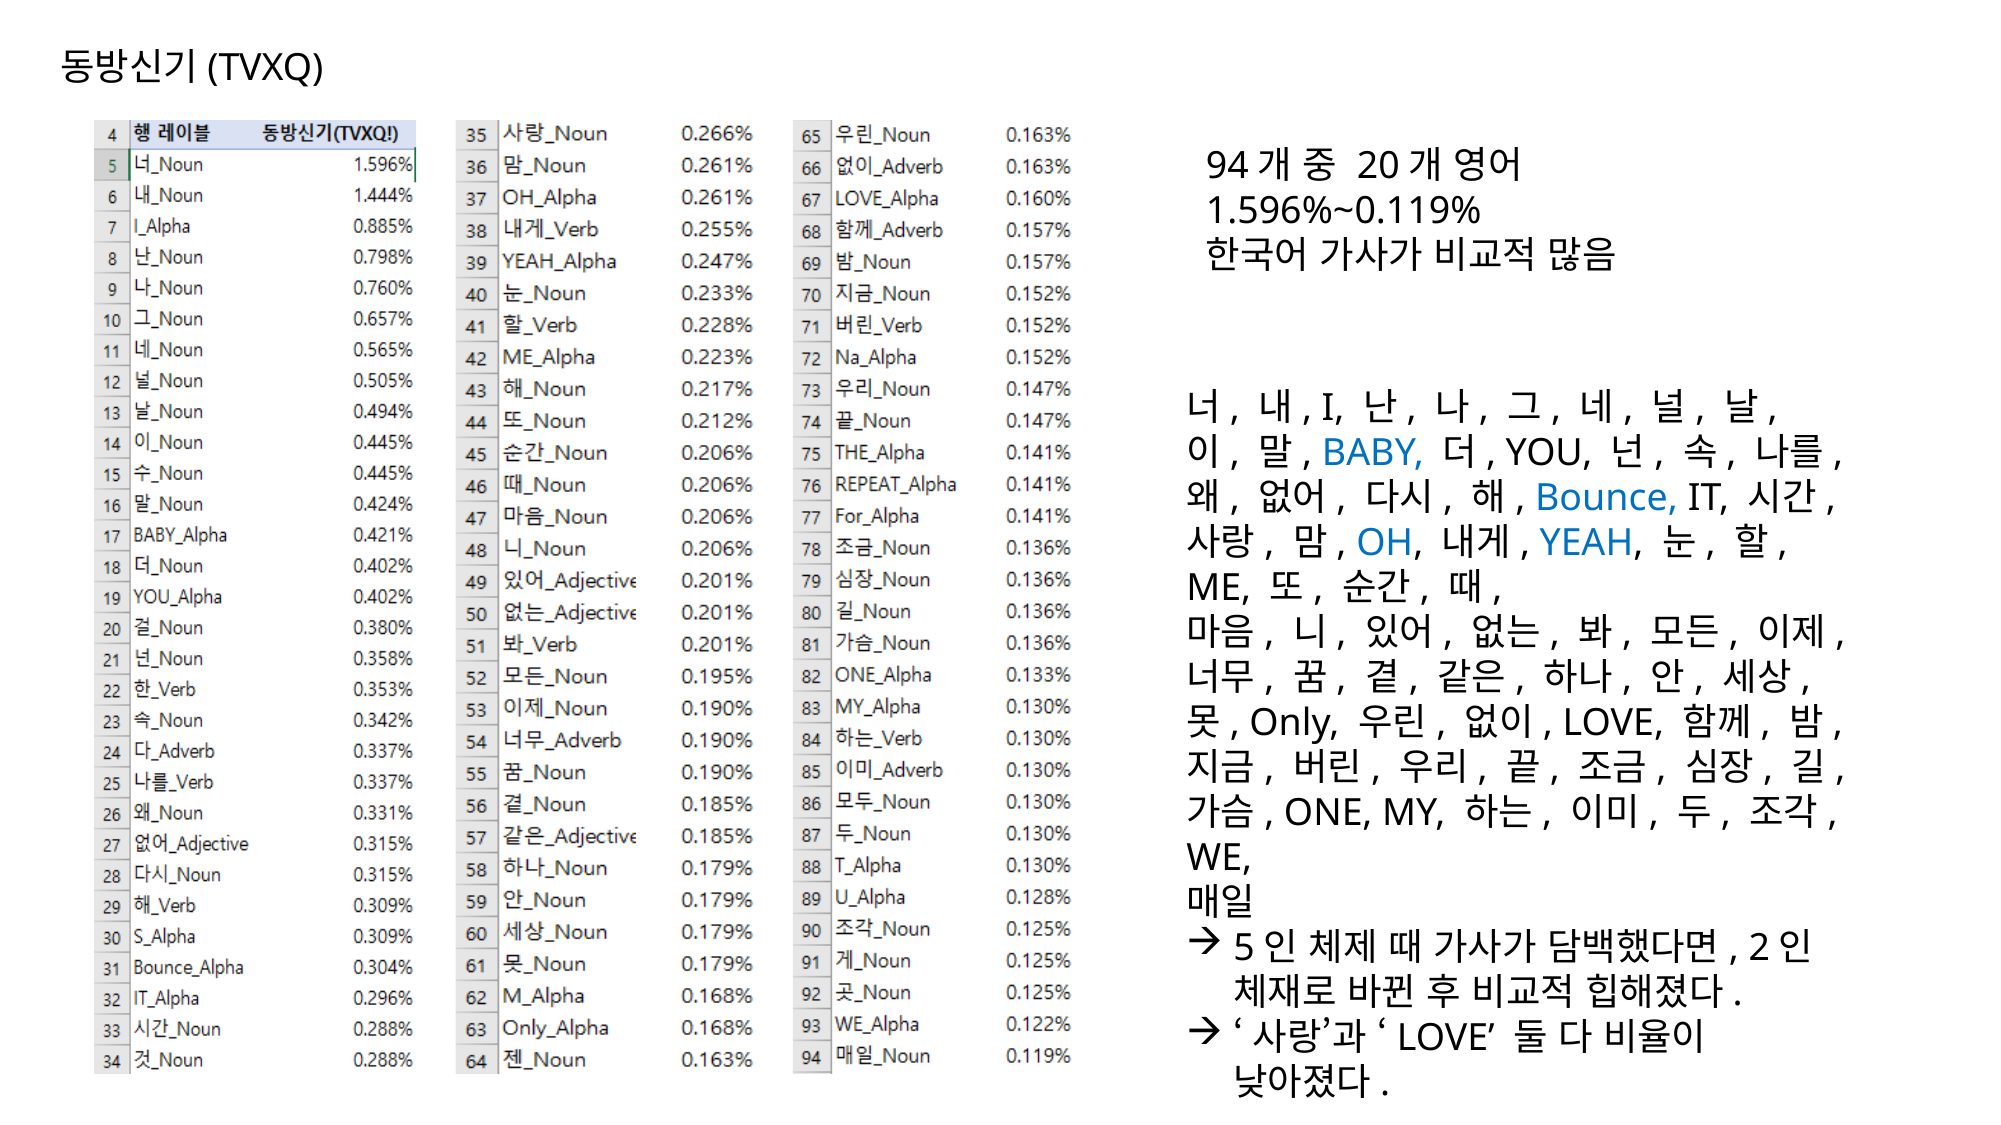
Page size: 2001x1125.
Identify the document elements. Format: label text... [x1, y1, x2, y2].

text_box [455, 120, 759, 1074]
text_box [792, 120, 1077, 1074]
text_box 동방신기(TVXQ) [45, 35, 380, 95]
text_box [94, 120, 417, 1074]
text_box 너, 내, I, 난, 나, 그, 네, 널, 날, 이, 말, BABY, 더, YOU, 넌, 속, 나를, 왜, 없어, 다시, 해, Bounce, IT, 시간, 사랑, 맘, OH, 내게, YEAH, 눈, 할, ME, 또, 순간, 때, 마음, 니, 있어, 없는, 봐, 모든, 이제, 너무, 꿈, 곁, 같은, 하나, 안, 세상, 못, Only, 우린, 없이, LOVE, 함께, 밤, 지금, 버린, 우리, 끝, 조금, 심장, 길, 가슴, ONE, MY, 하는, 이미, 두, 조각, WE, 매일 5인 체제 때 가사가 담백했다면, 2인 체재로 바뀐 후 비교적 힙해졌다. ‘사랑’과 ‘LOVE’ 둘 다 비율이 낮아졌다. [1171, 375, 1863, 1111]
text_box 94개 중 20개 영어 1.596%~0.119% 한국어 가사가 비교적 많음 [1191, 133, 1744, 284]
